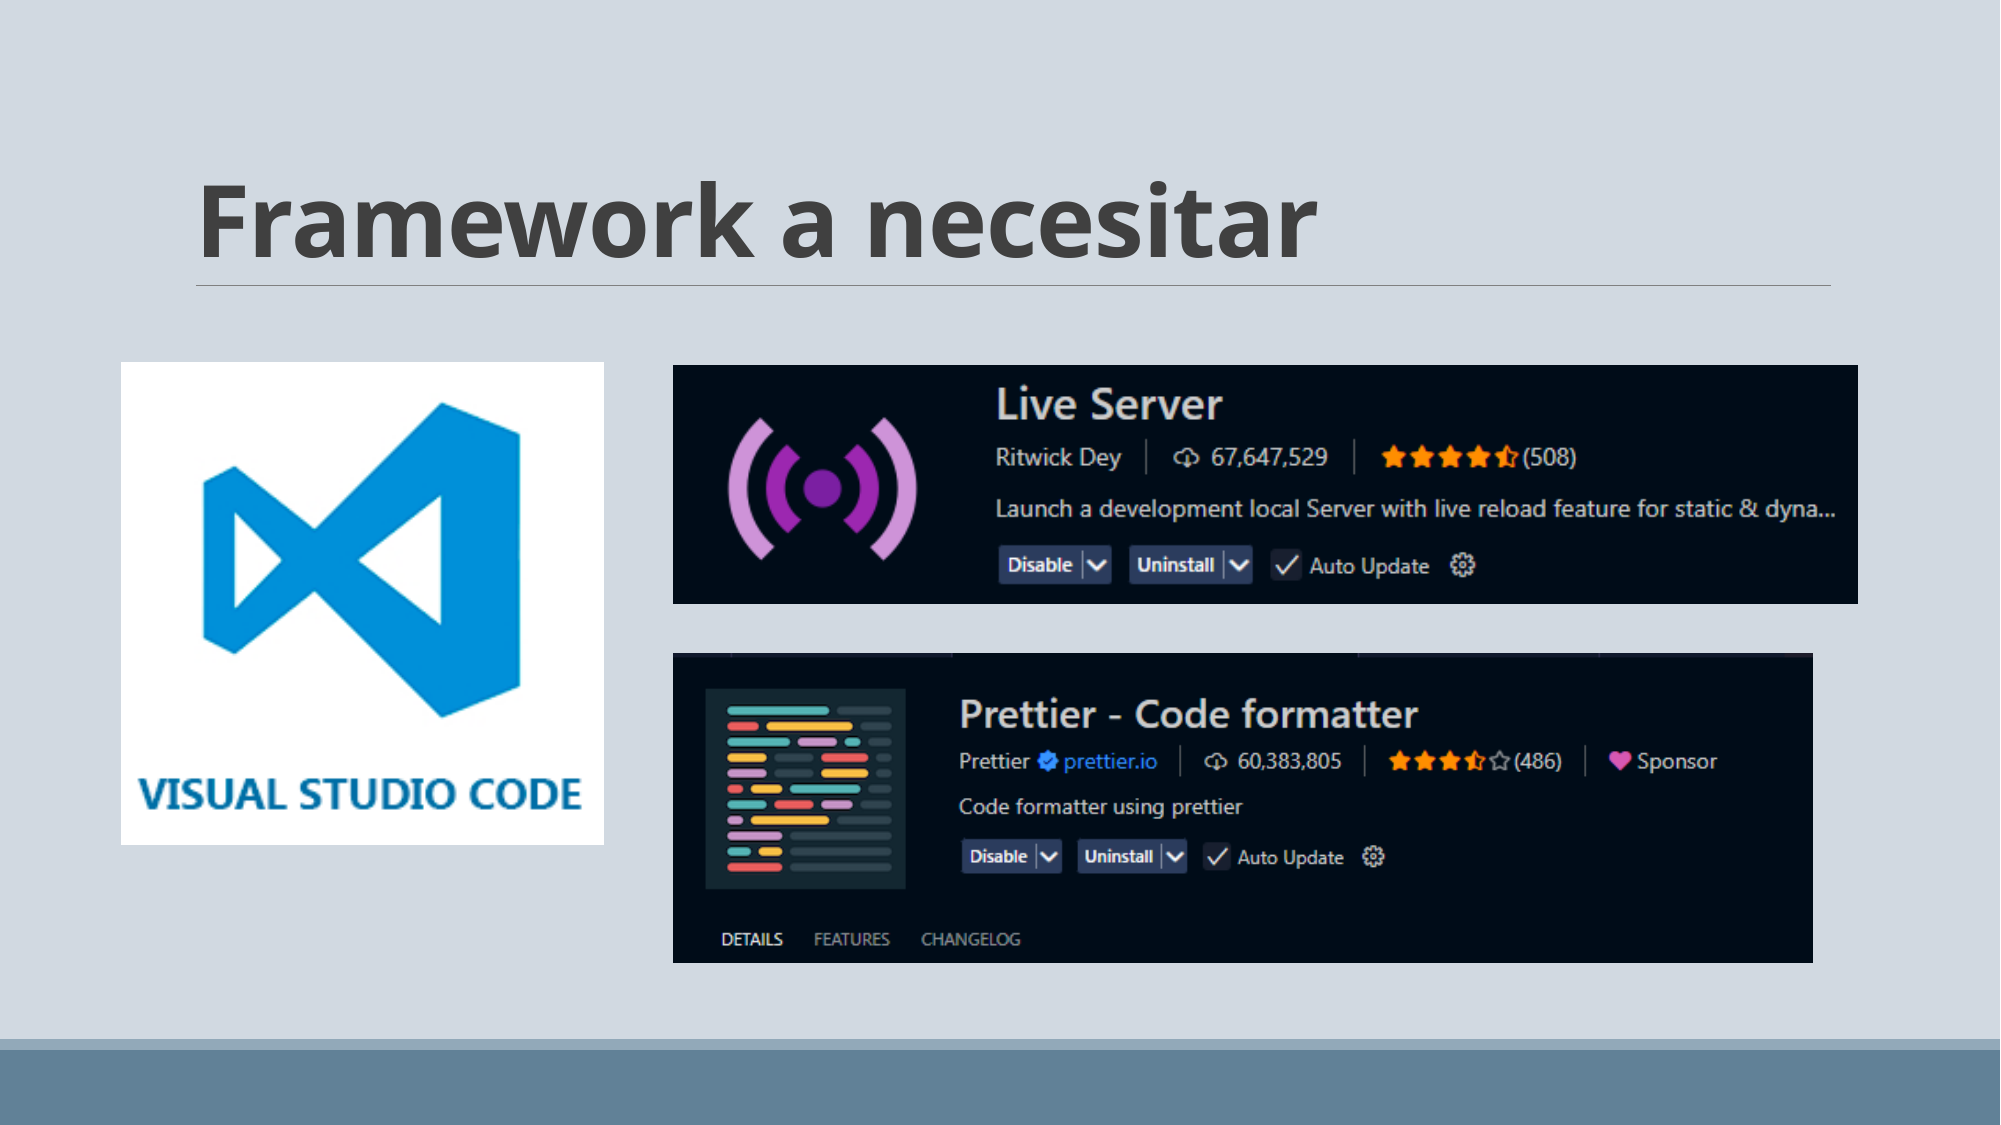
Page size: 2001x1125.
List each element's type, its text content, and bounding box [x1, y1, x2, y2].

picture [672, 652, 1813, 963]
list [120, 361, 604, 845]
title Framework a necesitar [180, 47, 1830, 285]
picture [672, 364, 1859, 604]
